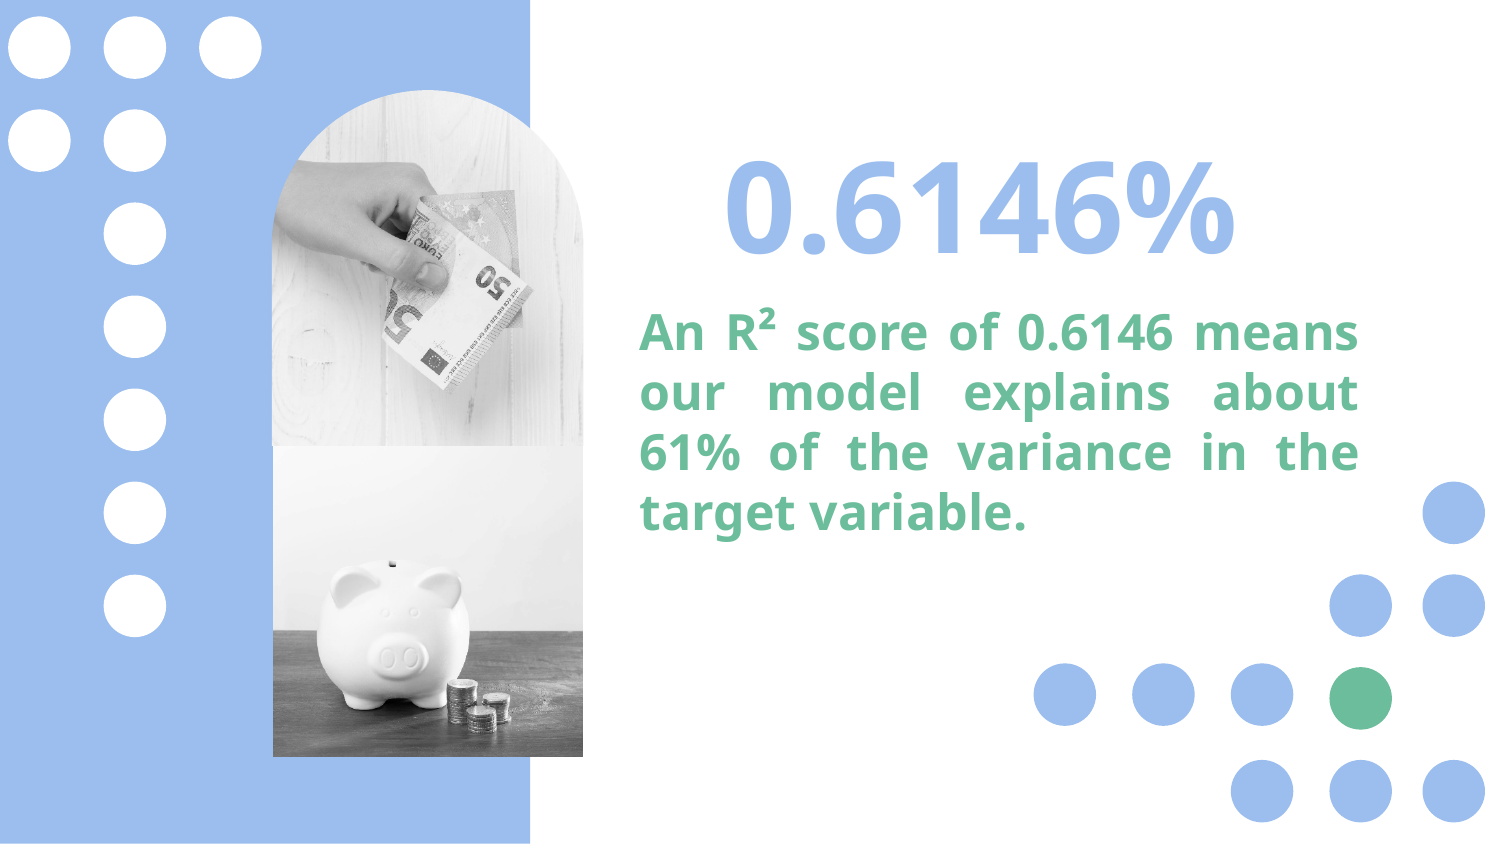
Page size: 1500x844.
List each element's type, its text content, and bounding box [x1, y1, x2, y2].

text_box An R² score of 0.6146 means our model explains about 61% of the variance in the target variable. [624, 293, 1375, 548]
picture [271, 89, 584, 758]
text_box [103, 109, 167, 172]
text_box [103, 202, 167, 265]
text_box [103, 481, 167, 545]
text_box [103, 16, 167, 79]
text_box [8, 109, 71, 172]
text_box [1033, 481, 1486, 823]
text_box [103, 574, 167, 638]
title 0.6146% [708, 122, 1291, 282]
text_box [8, 16, 71, 79]
text_box [103, 295, 167, 358]
text_box [199, 16, 262, 79]
text_box [103, 388, 167, 452]
